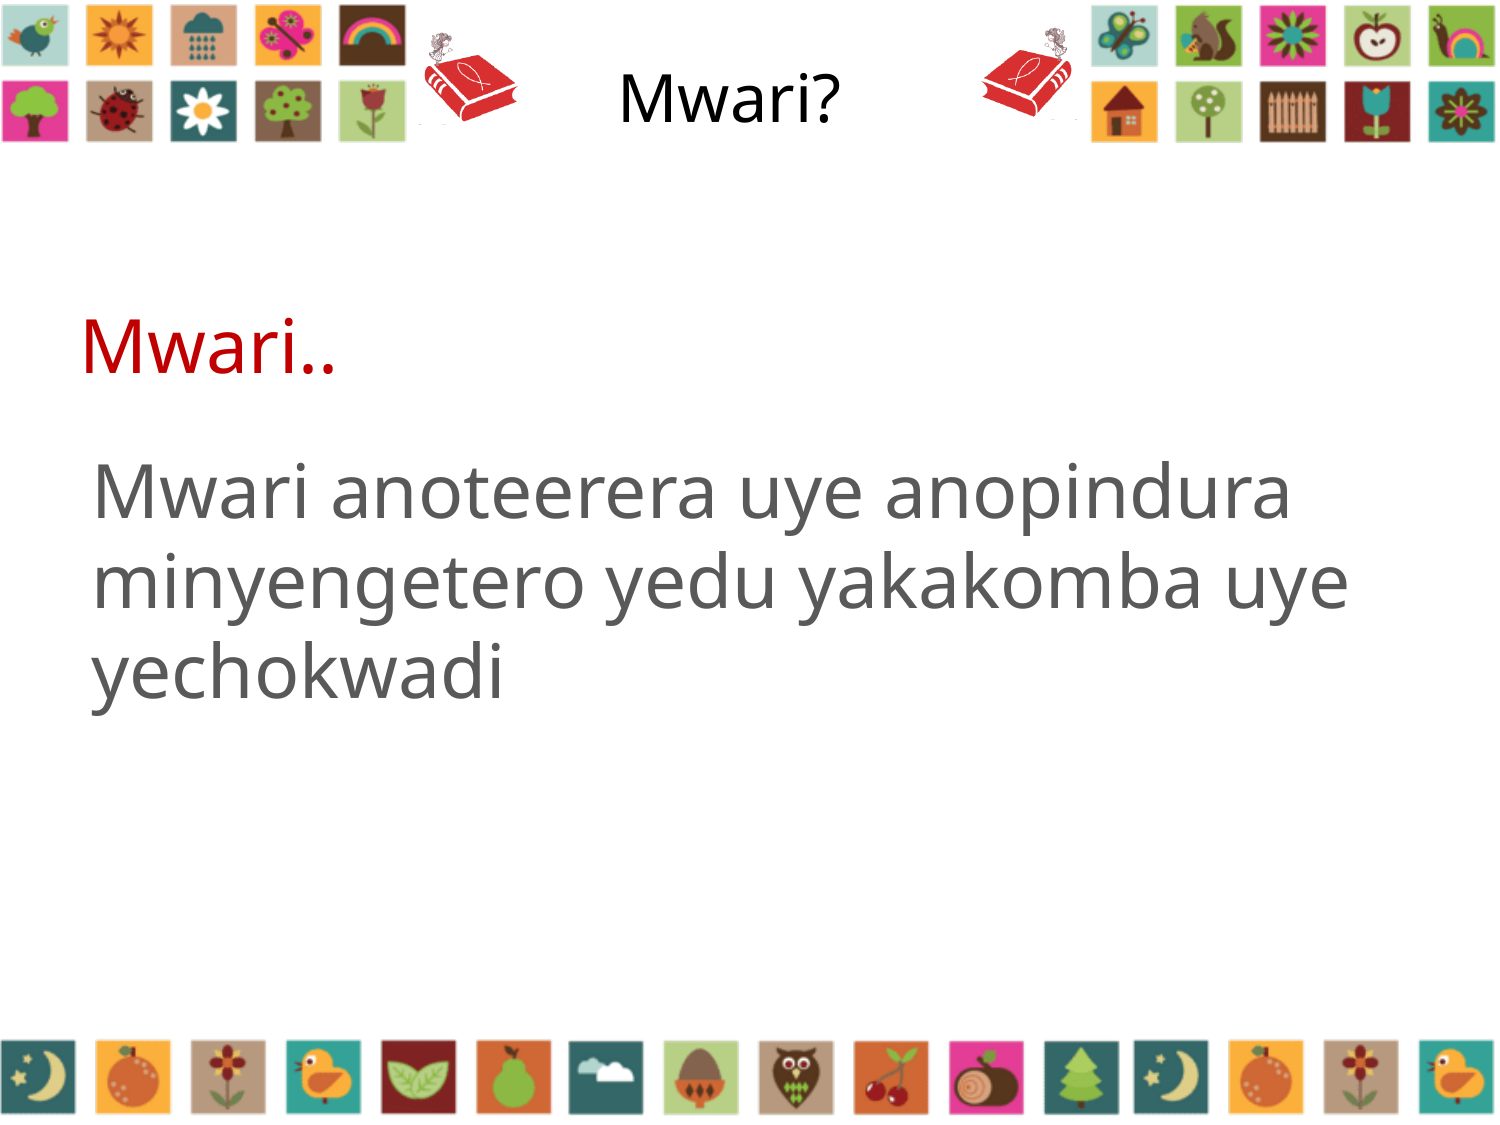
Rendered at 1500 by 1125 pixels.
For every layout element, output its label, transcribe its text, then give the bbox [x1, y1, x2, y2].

text_box Mwari.. [64, 290, 1412, 396]
text_box Mwari anoteerera uye anopindura minyengetero yedu yakakomba uye yechokwadi [76, 436, 1424, 722]
picture [950, 3, 1500, 150]
text_box Mwari? [425, 48, 1071, 144]
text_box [0, 1028, 1500, 1118]
picture [0, 3, 550, 150]
